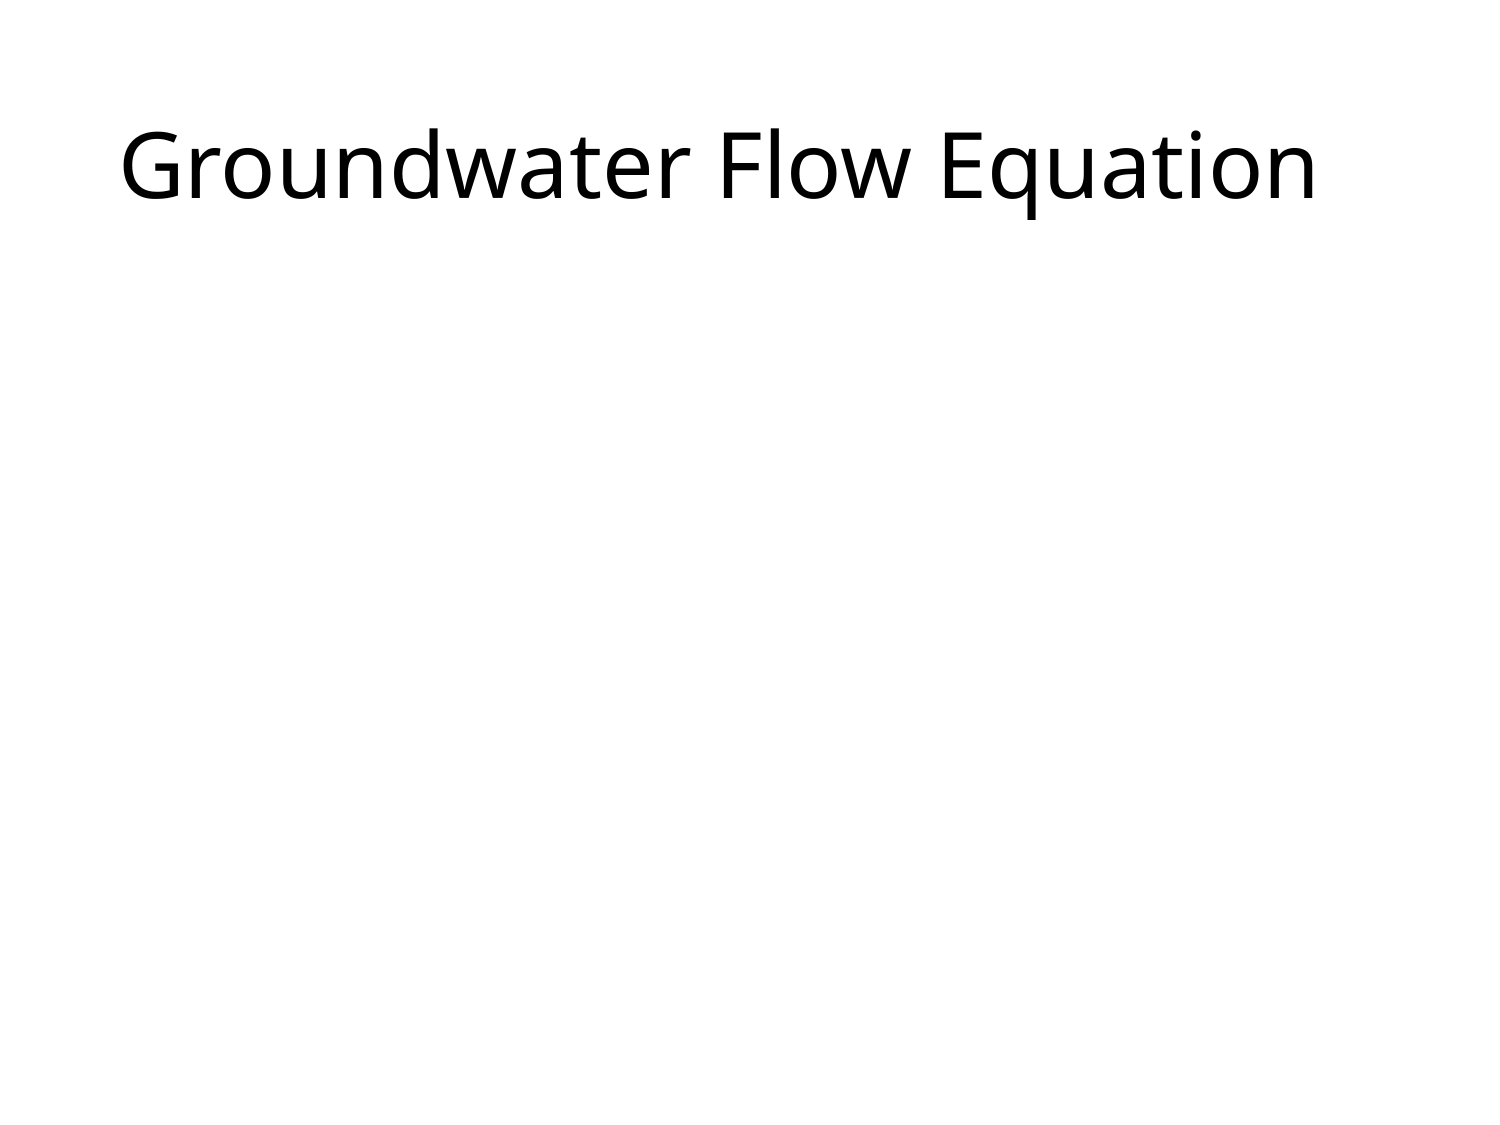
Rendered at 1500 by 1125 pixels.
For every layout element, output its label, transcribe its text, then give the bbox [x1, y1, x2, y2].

title Groundwater Flow Equation [103, 59, 1397, 278]
